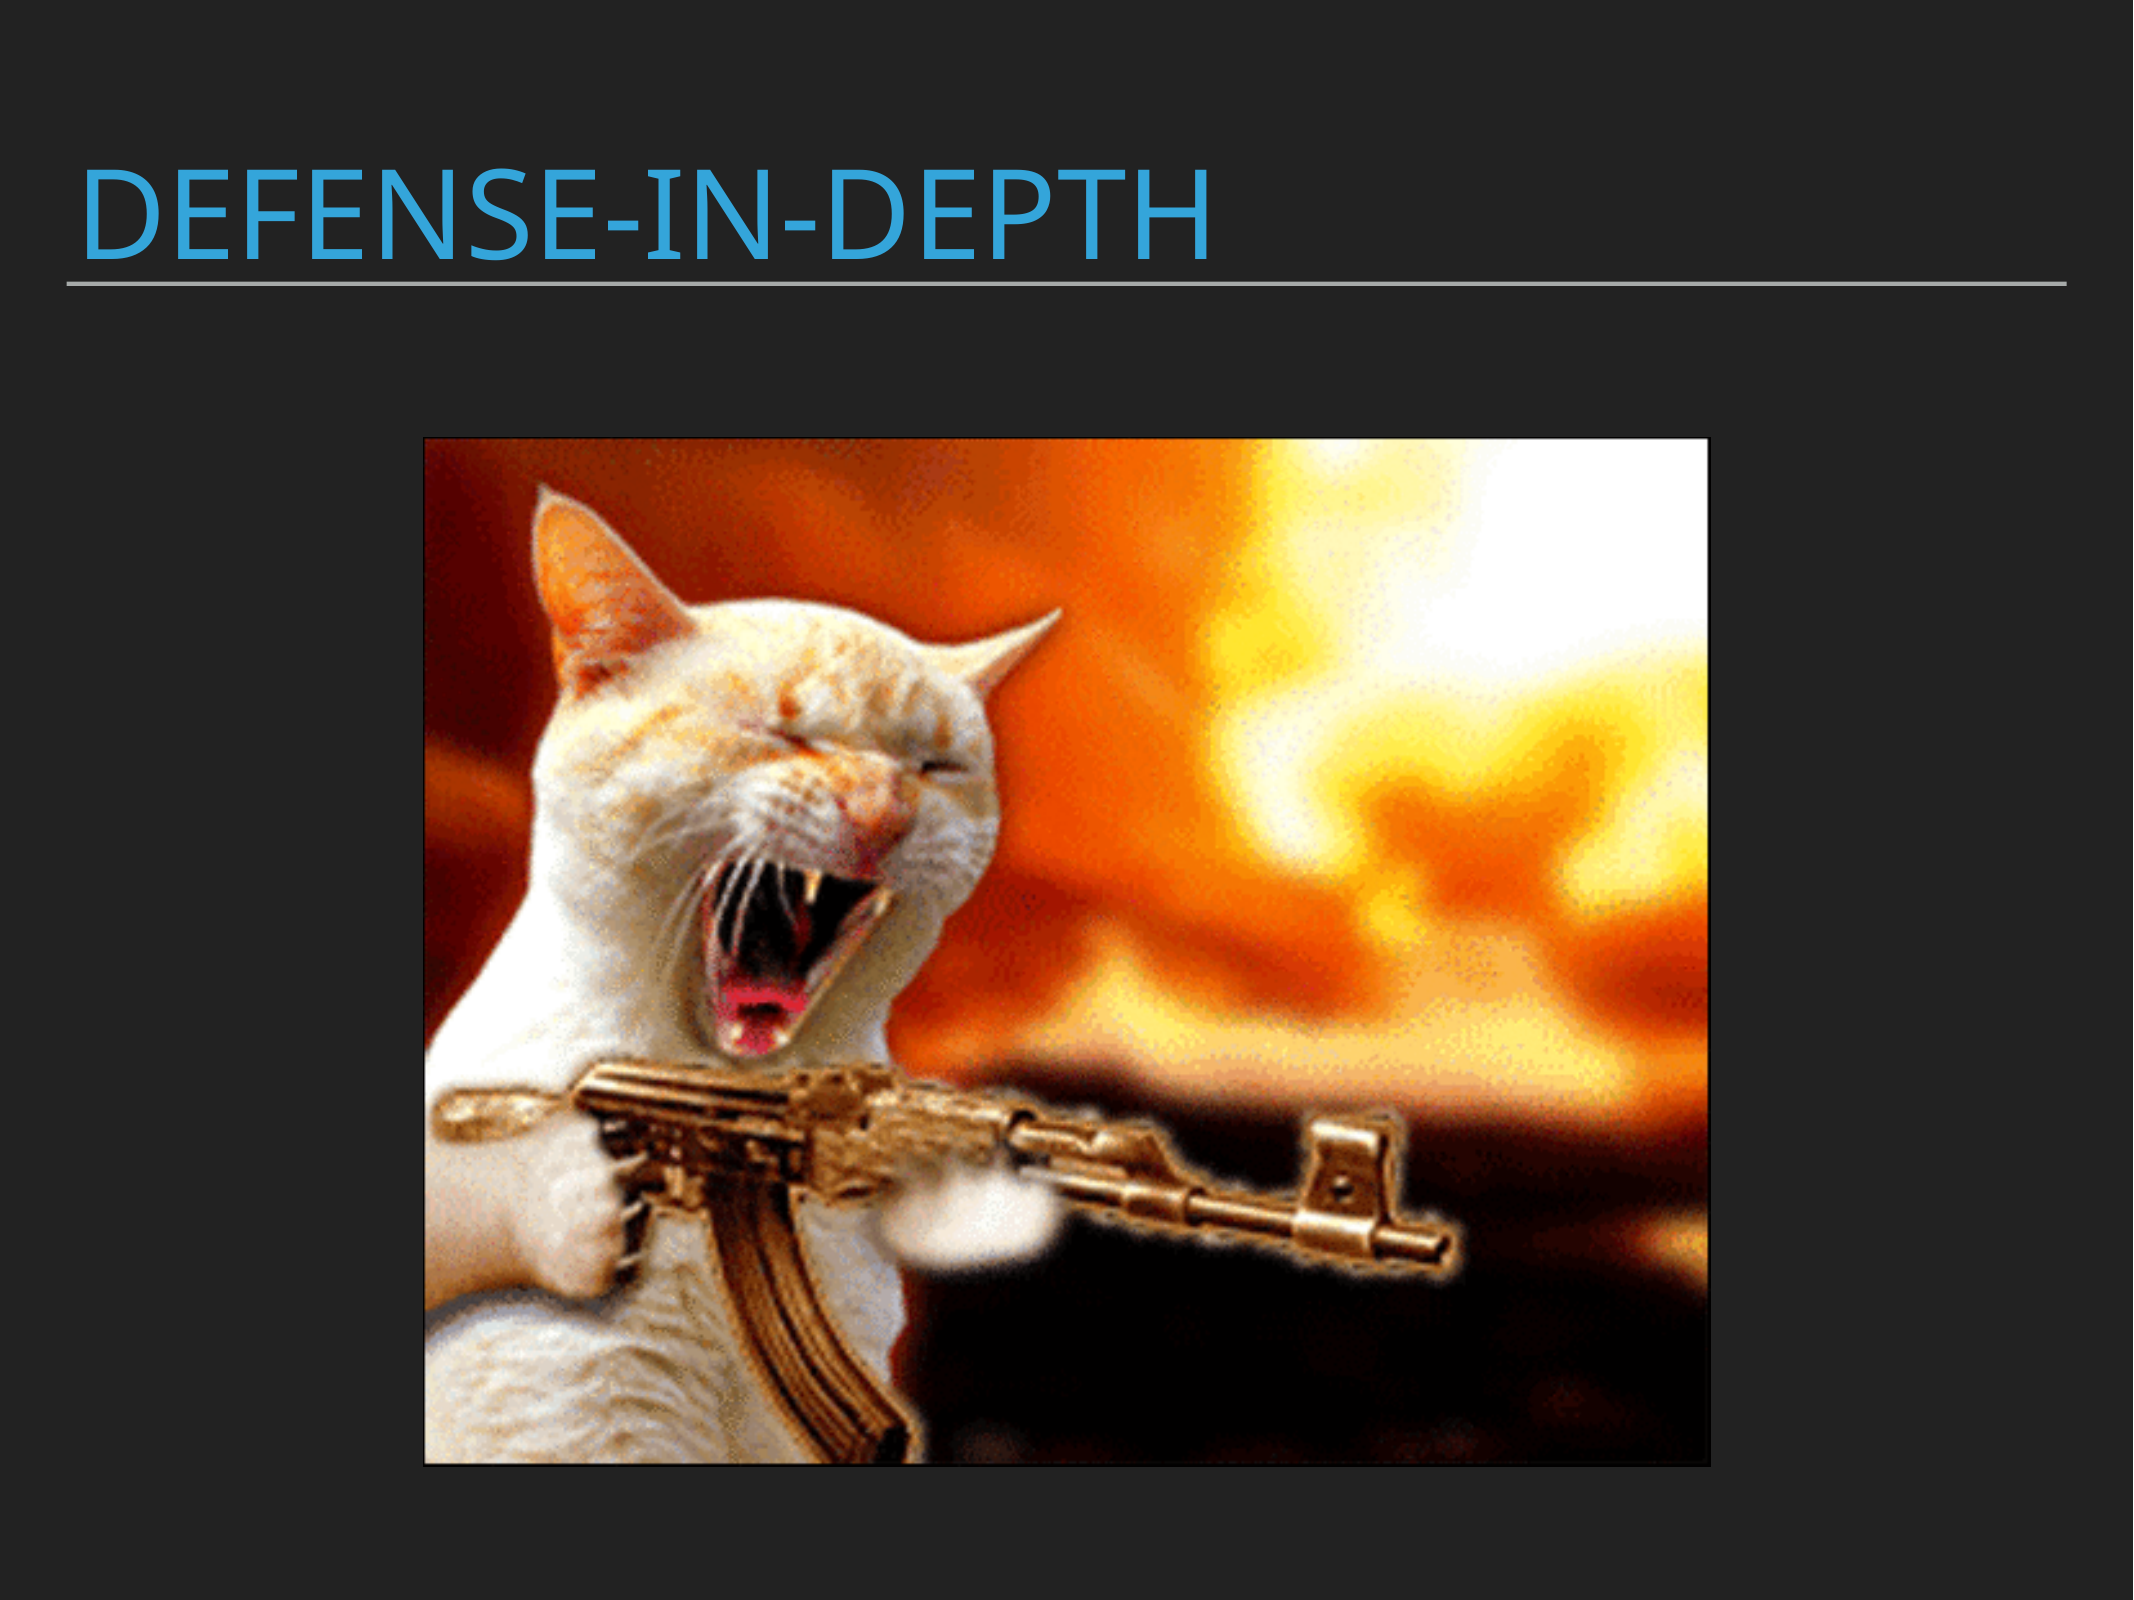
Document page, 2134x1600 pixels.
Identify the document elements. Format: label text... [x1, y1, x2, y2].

title Defense-in-depth [66, 154, 2068, 310]
picture [422, 437, 1711, 1467]
